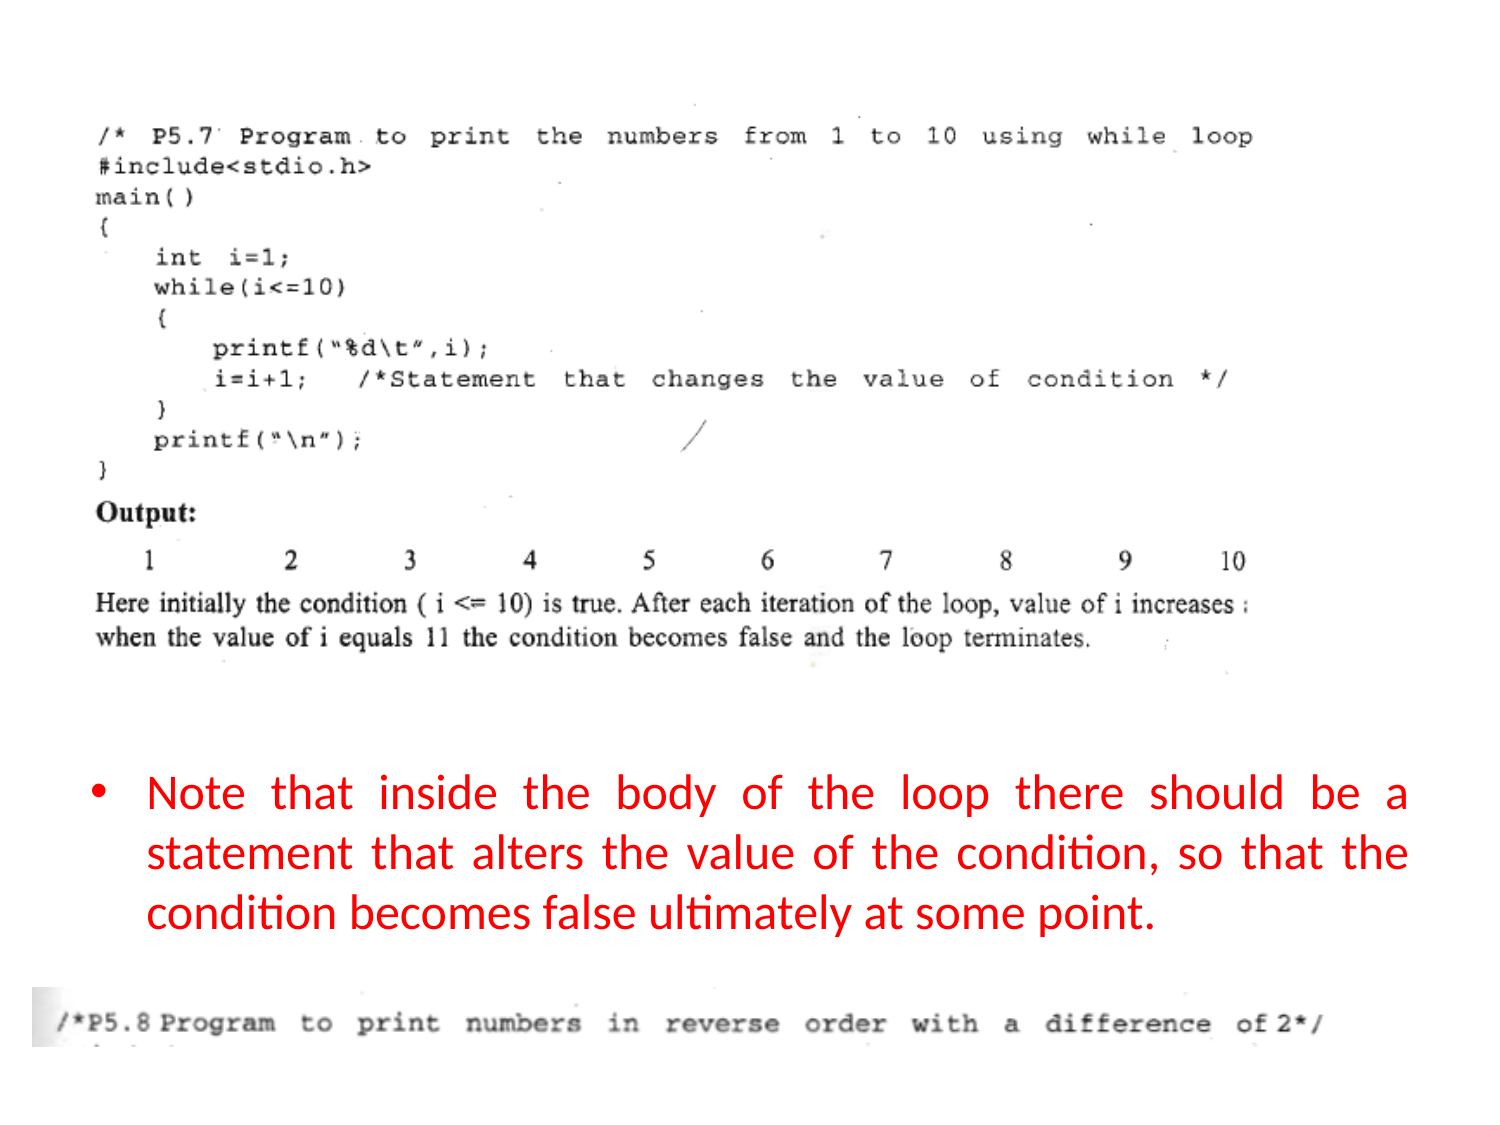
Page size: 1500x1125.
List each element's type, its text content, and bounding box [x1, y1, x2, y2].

picture [31, 987, 1352, 1048]
list Note that inside the body of the loop there should be a statement that alters the value of the condition, so that the condition becomes false ultimately at some point. [75, 262, 1425, 1005]
picture [56, 101, 1274, 678]
